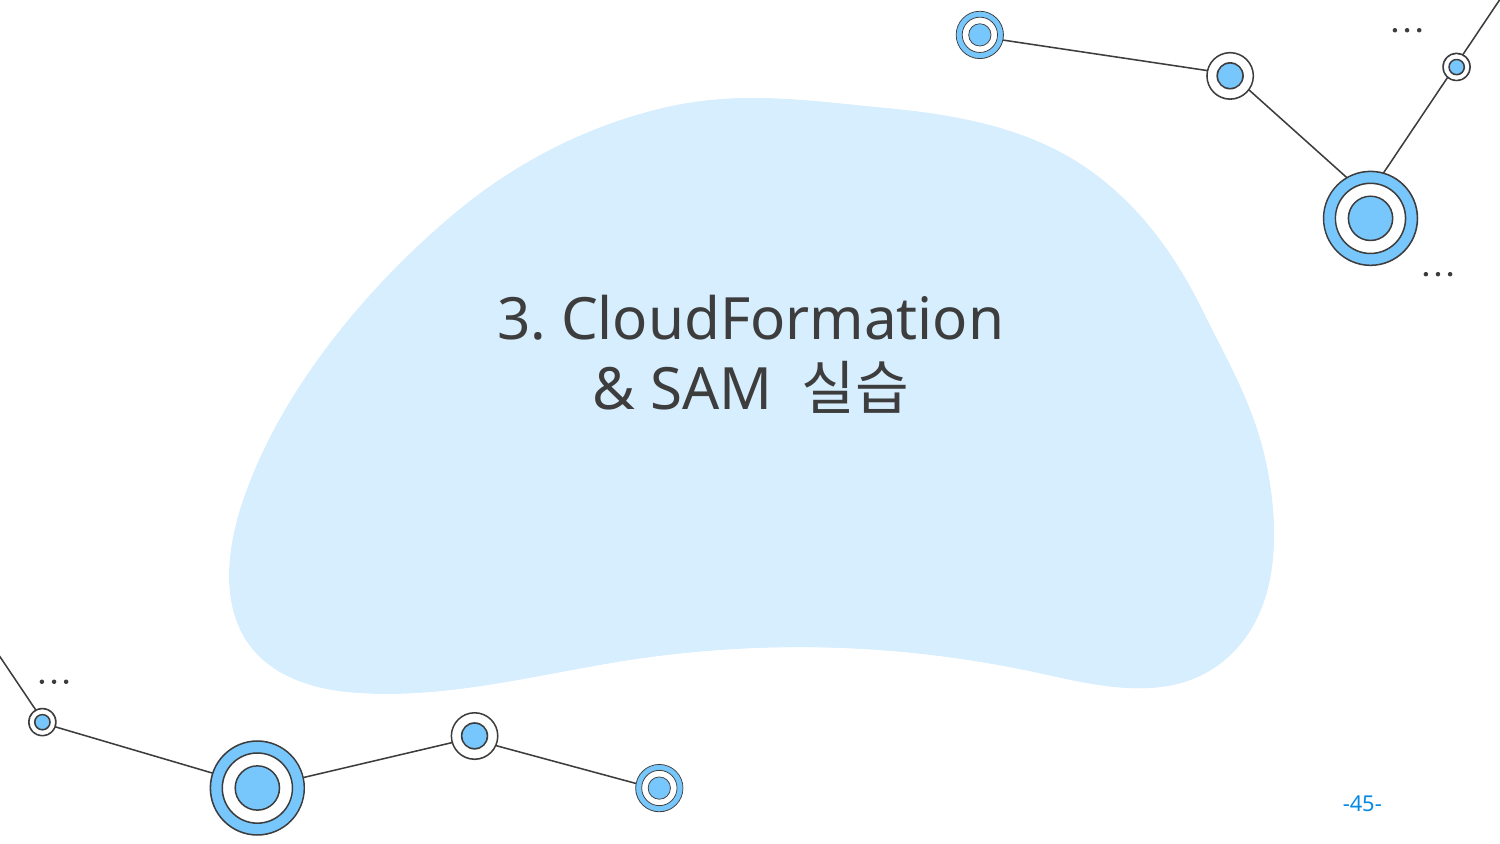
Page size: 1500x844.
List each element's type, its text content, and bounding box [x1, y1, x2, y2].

slide_number -45- [1059, 782, 1397, 828]
title 3. CloudFormation & SAM 실습 [430, 265, 1071, 578]
